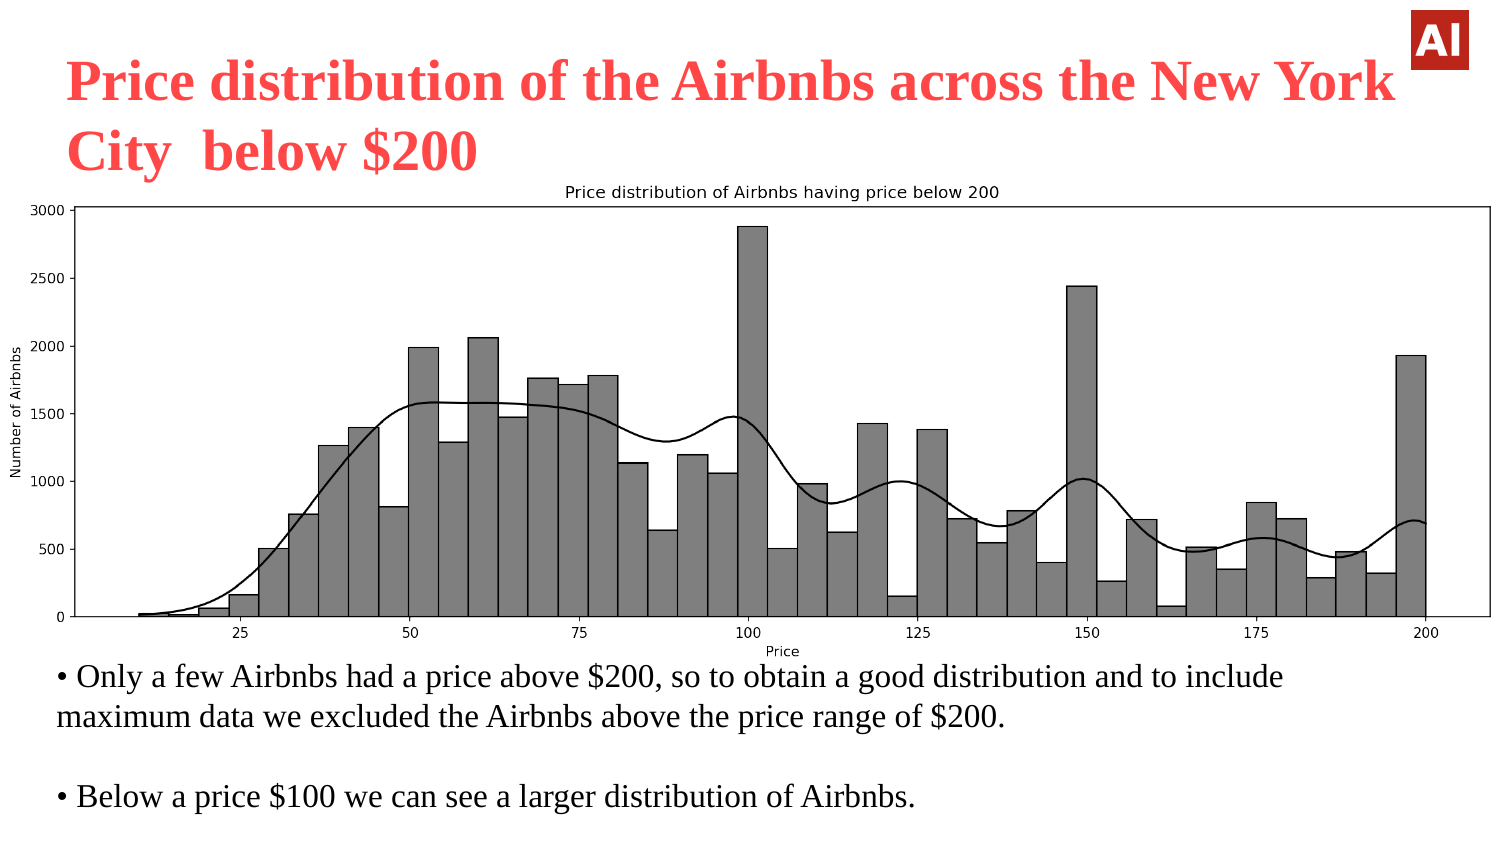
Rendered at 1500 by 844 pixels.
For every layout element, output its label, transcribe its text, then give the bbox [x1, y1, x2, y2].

text_box • Only a few Airbnbs had a price above $200, so to obtain a good distribution and to include maximum data we excluded the Airbnbs above the price range of $200. • Below a price $100 we can see a larger distribution of Airbnbs. [41, 677, 1404, 822]
picture [0, 174, 1500, 669]
title Price distribution of the Airbnbs across the New York City below $200 [51, 27, 1449, 122]
picture [1411, 10, 1469, 70]
